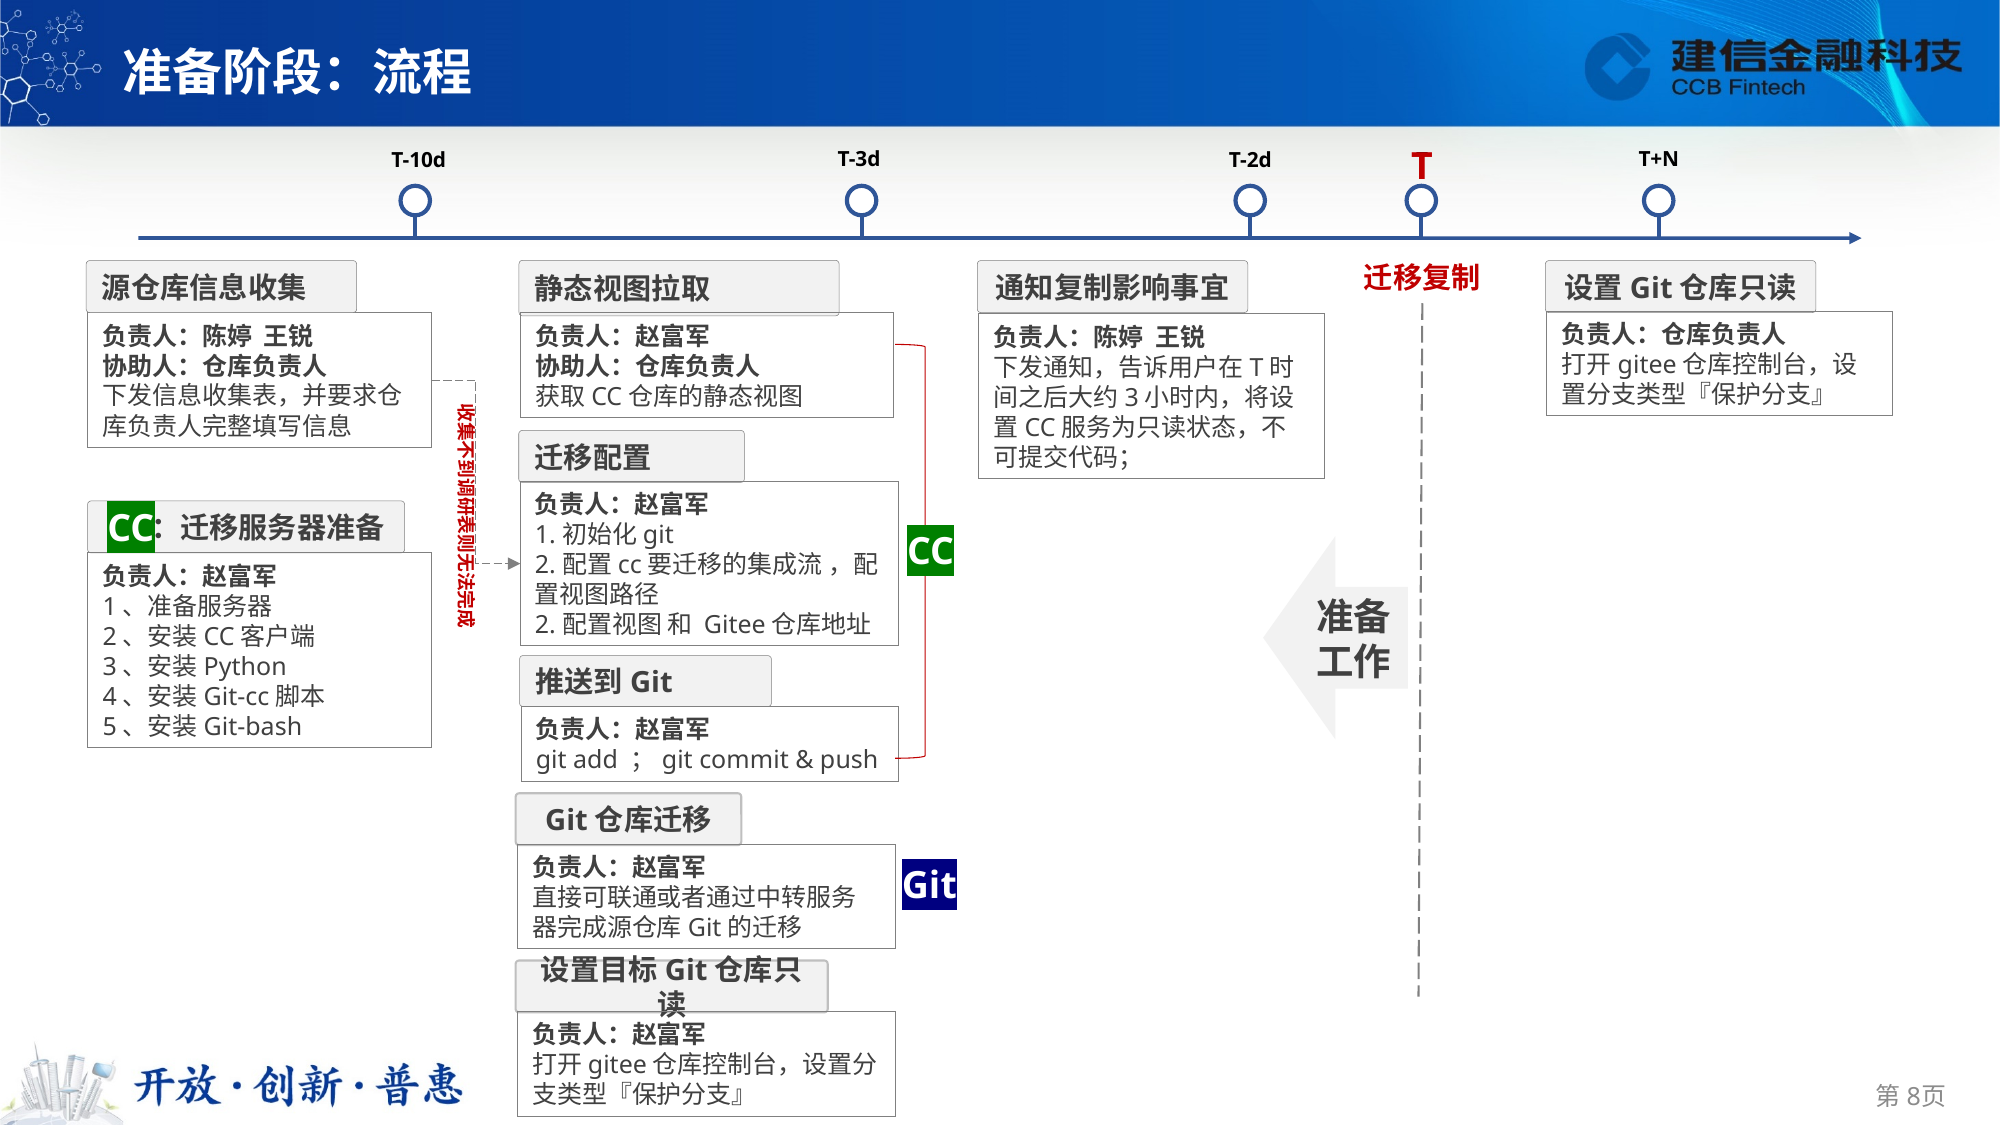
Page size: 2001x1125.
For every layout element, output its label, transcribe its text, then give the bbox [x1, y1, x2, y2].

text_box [515, 960, 896, 1118]
text_box [895, 343, 926, 519]
picture [0, 0, 2000, 1125]
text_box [138, 138, 1862, 239]
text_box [431, 380, 521, 565]
text_box T [1396, 134, 1448, 138]
text_box 收集不到调研表则无法完成 [432, 565, 486, 631]
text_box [519, 655, 900, 783]
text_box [977, 260, 1325, 481]
text_box 迁移复制 [1316, 250, 1529, 305]
text_box 负责人：赵富军 1.初始化git 2.配置cc要迁移的集成流 ，配置视图路径 2.配置视图 和 Gitee仓库地址 [520, 481, 895, 646]
text_box 静态视图拉取 [517, 259, 841, 317]
text_box [895, 580, 926, 759]
text_box 负责人：赵富军 协助人：仓库负责人 获取CC仓库的静态视图 [520, 312, 894, 418]
text_box CC [892, 519, 970, 580]
text_box 准备阶段：流程 [107, 32, 488, 108]
text_box Git [896, 854, 972, 914]
text_box 源仓库信息收集 [85, 259, 358, 314]
text_box 迁移配置 [521, 429, 746, 481]
text_box 负责人：仓库负责人 打开gitee仓库控制台，设置分支类型『保护分支』 [1546, 311, 1893, 416]
text_box 负责人：陈婷 王锐 协助人：仓库负责人 下发信息收集表，并要求仓库负责人完整填写信息 [87, 312, 432, 448]
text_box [1418, 303, 1423, 997]
text_box 设置Git仓库只读 [1544, 259, 1817, 313]
text_box 准备工作 [1261, 532, 1409, 743]
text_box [87, 500, 432, 750]
text_box CC [92, 496, 170, 500]
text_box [515, 793, 896, 951]
